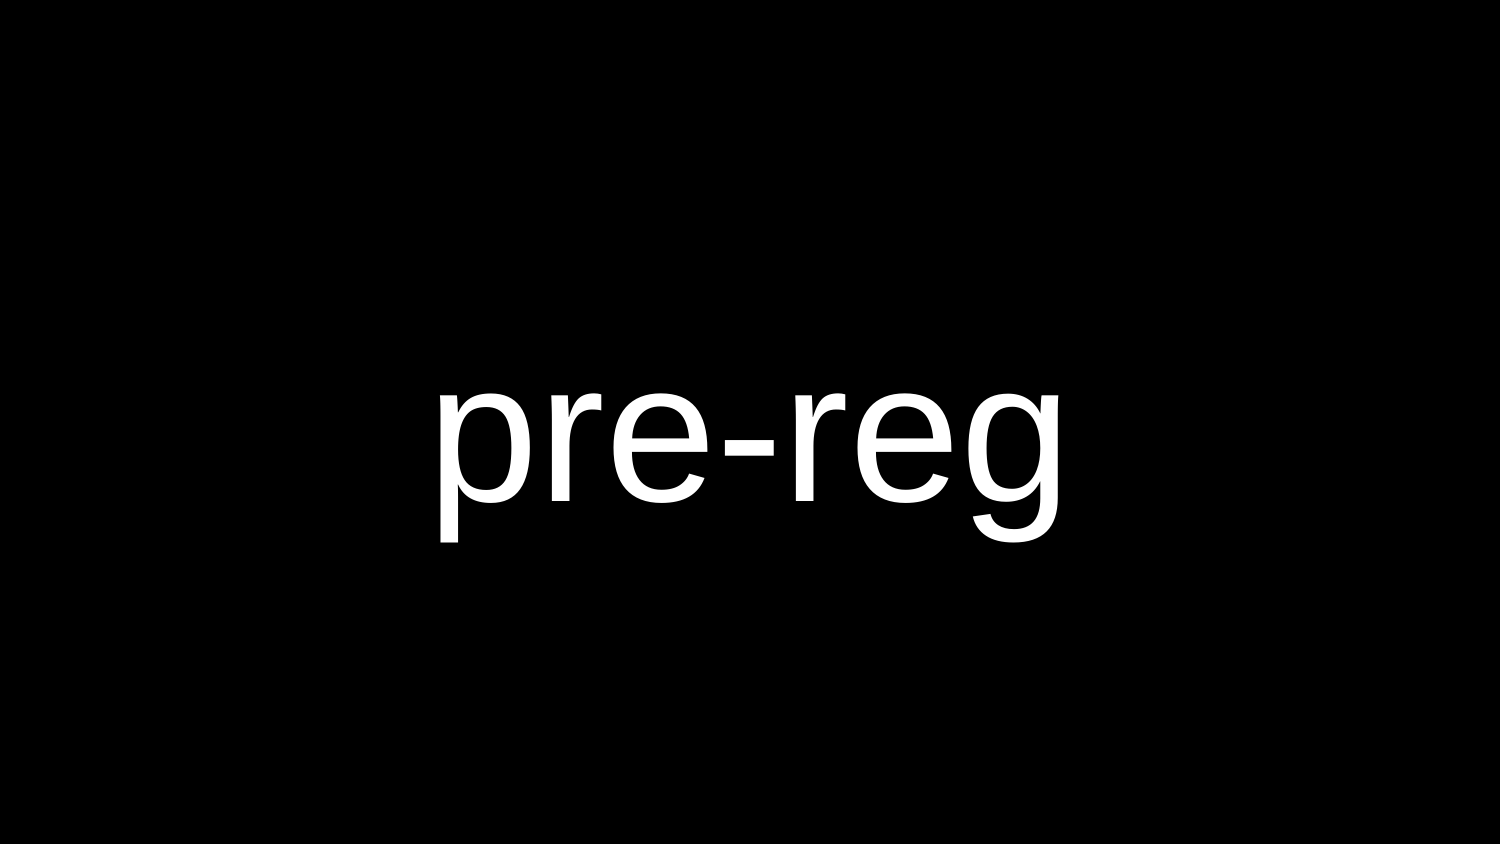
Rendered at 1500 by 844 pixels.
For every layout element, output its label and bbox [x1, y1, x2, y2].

title [75, 351, 1425, 493]
